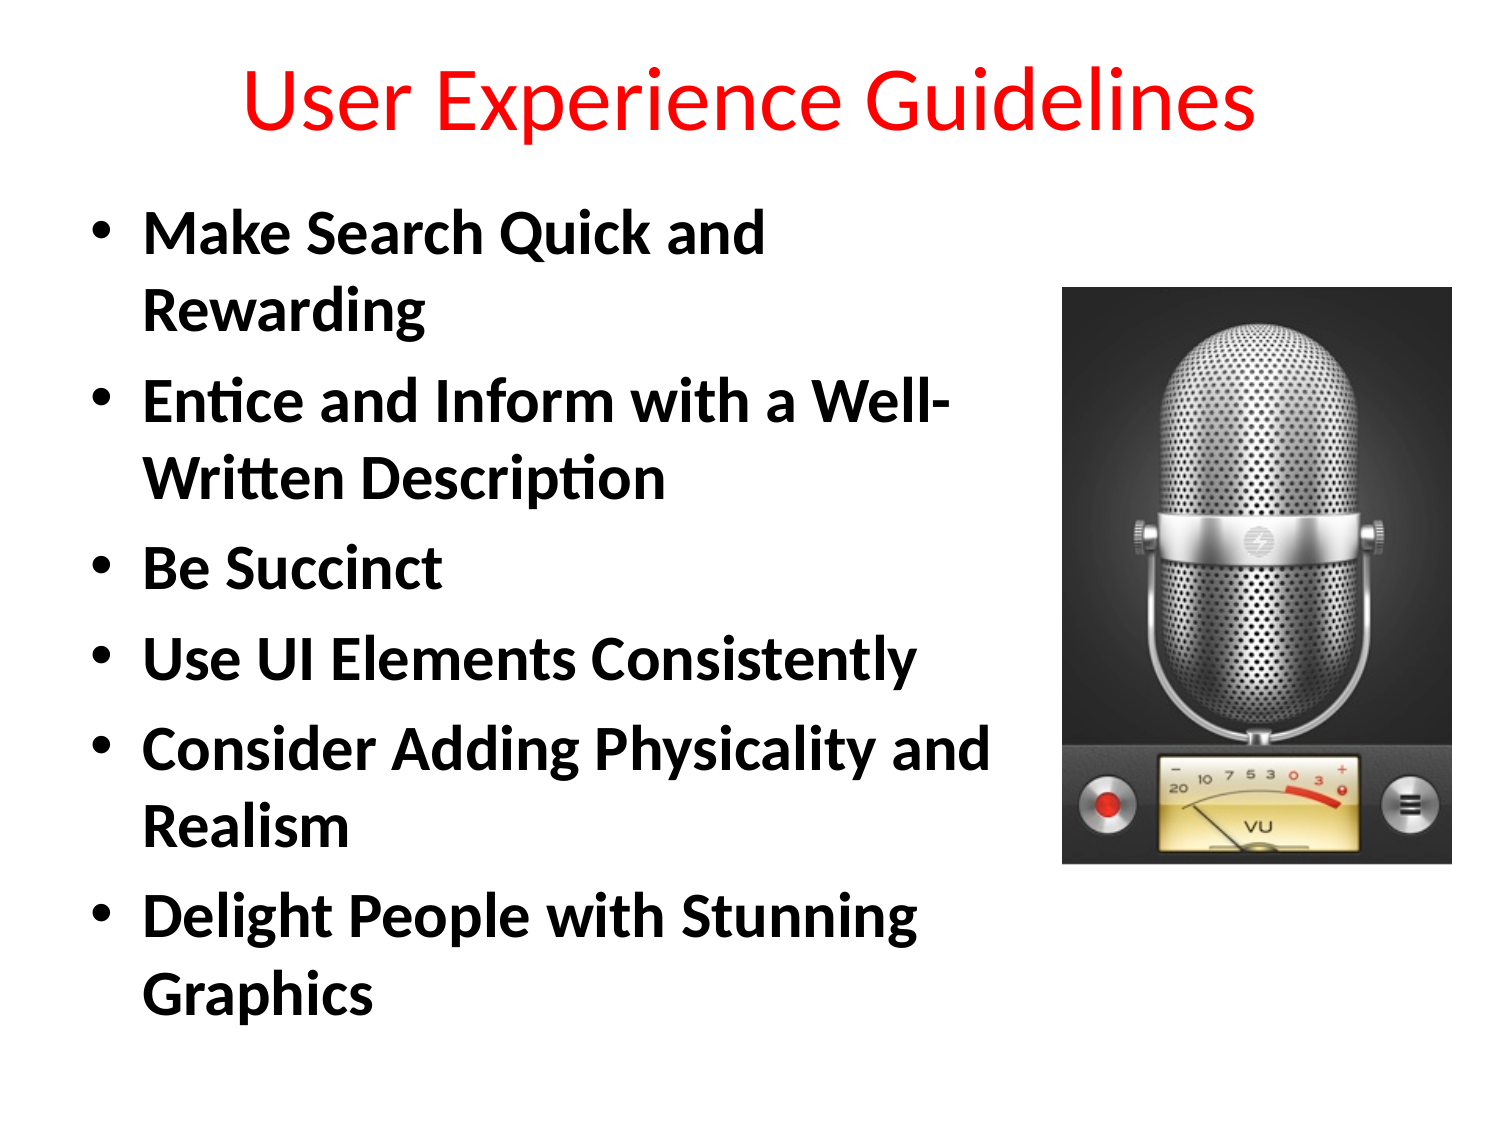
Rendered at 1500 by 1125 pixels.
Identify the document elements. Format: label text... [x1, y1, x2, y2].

title User Experience Guidelines [75, 0, 1425, 188]
list Make Search Quick and Rewarding Entice and Inform with a Well-Written Description Be Succinct Use UI Elements Consistently Consider Adding Physicality and Realism Delight People with Stunning Graphics [75, 182, 1063, 1038]
picture [1062, 287, 1452, 866]
